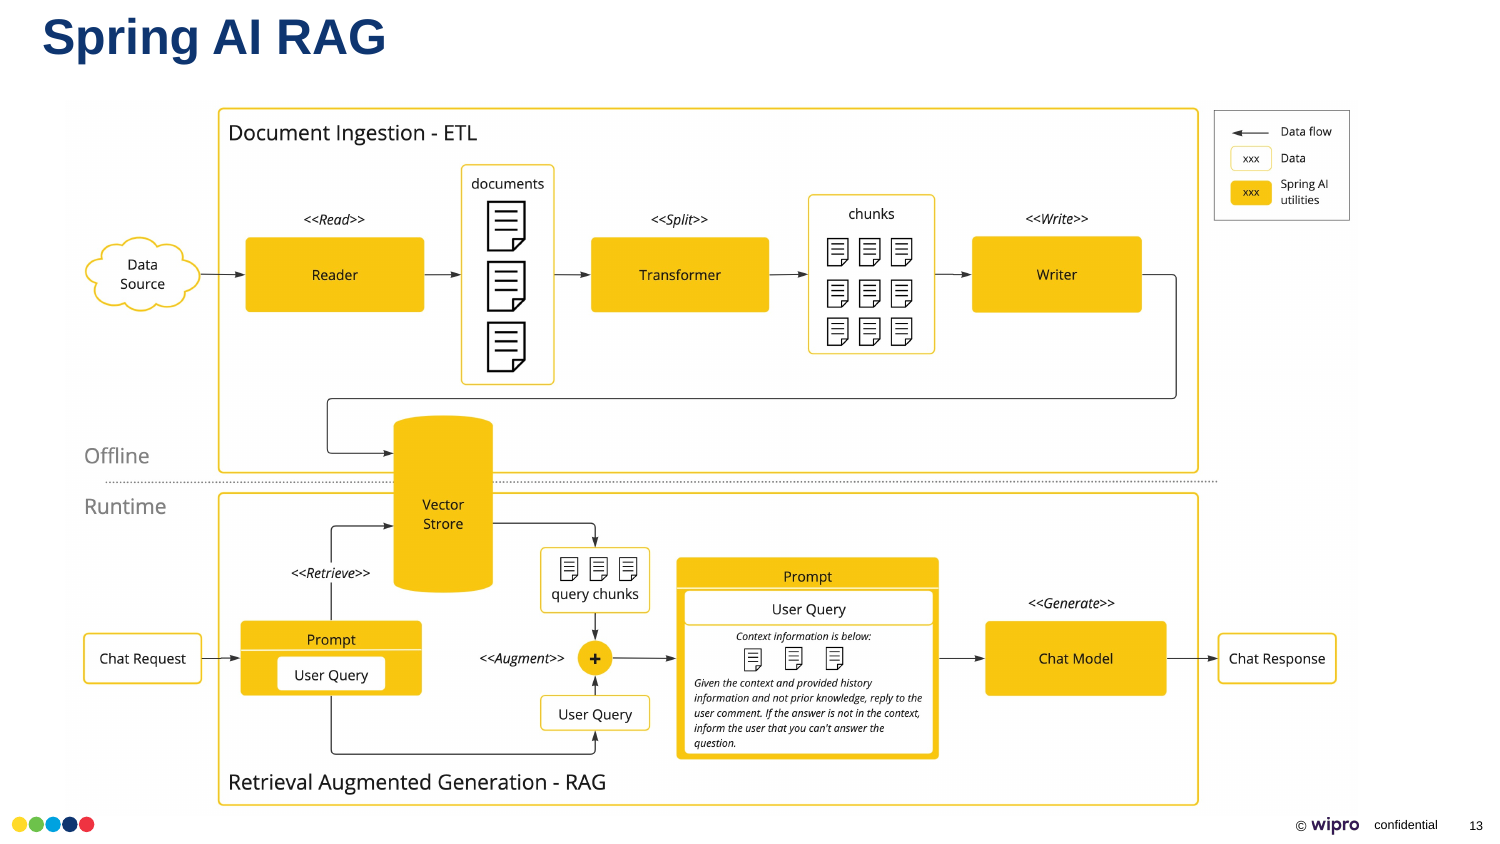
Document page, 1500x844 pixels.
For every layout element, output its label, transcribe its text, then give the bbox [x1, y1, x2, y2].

title Spring AI RAG [41, 0, 1424, 84]
picture [1311, 817, 1360, 835]
picture [64, 100, 1358, 816]
